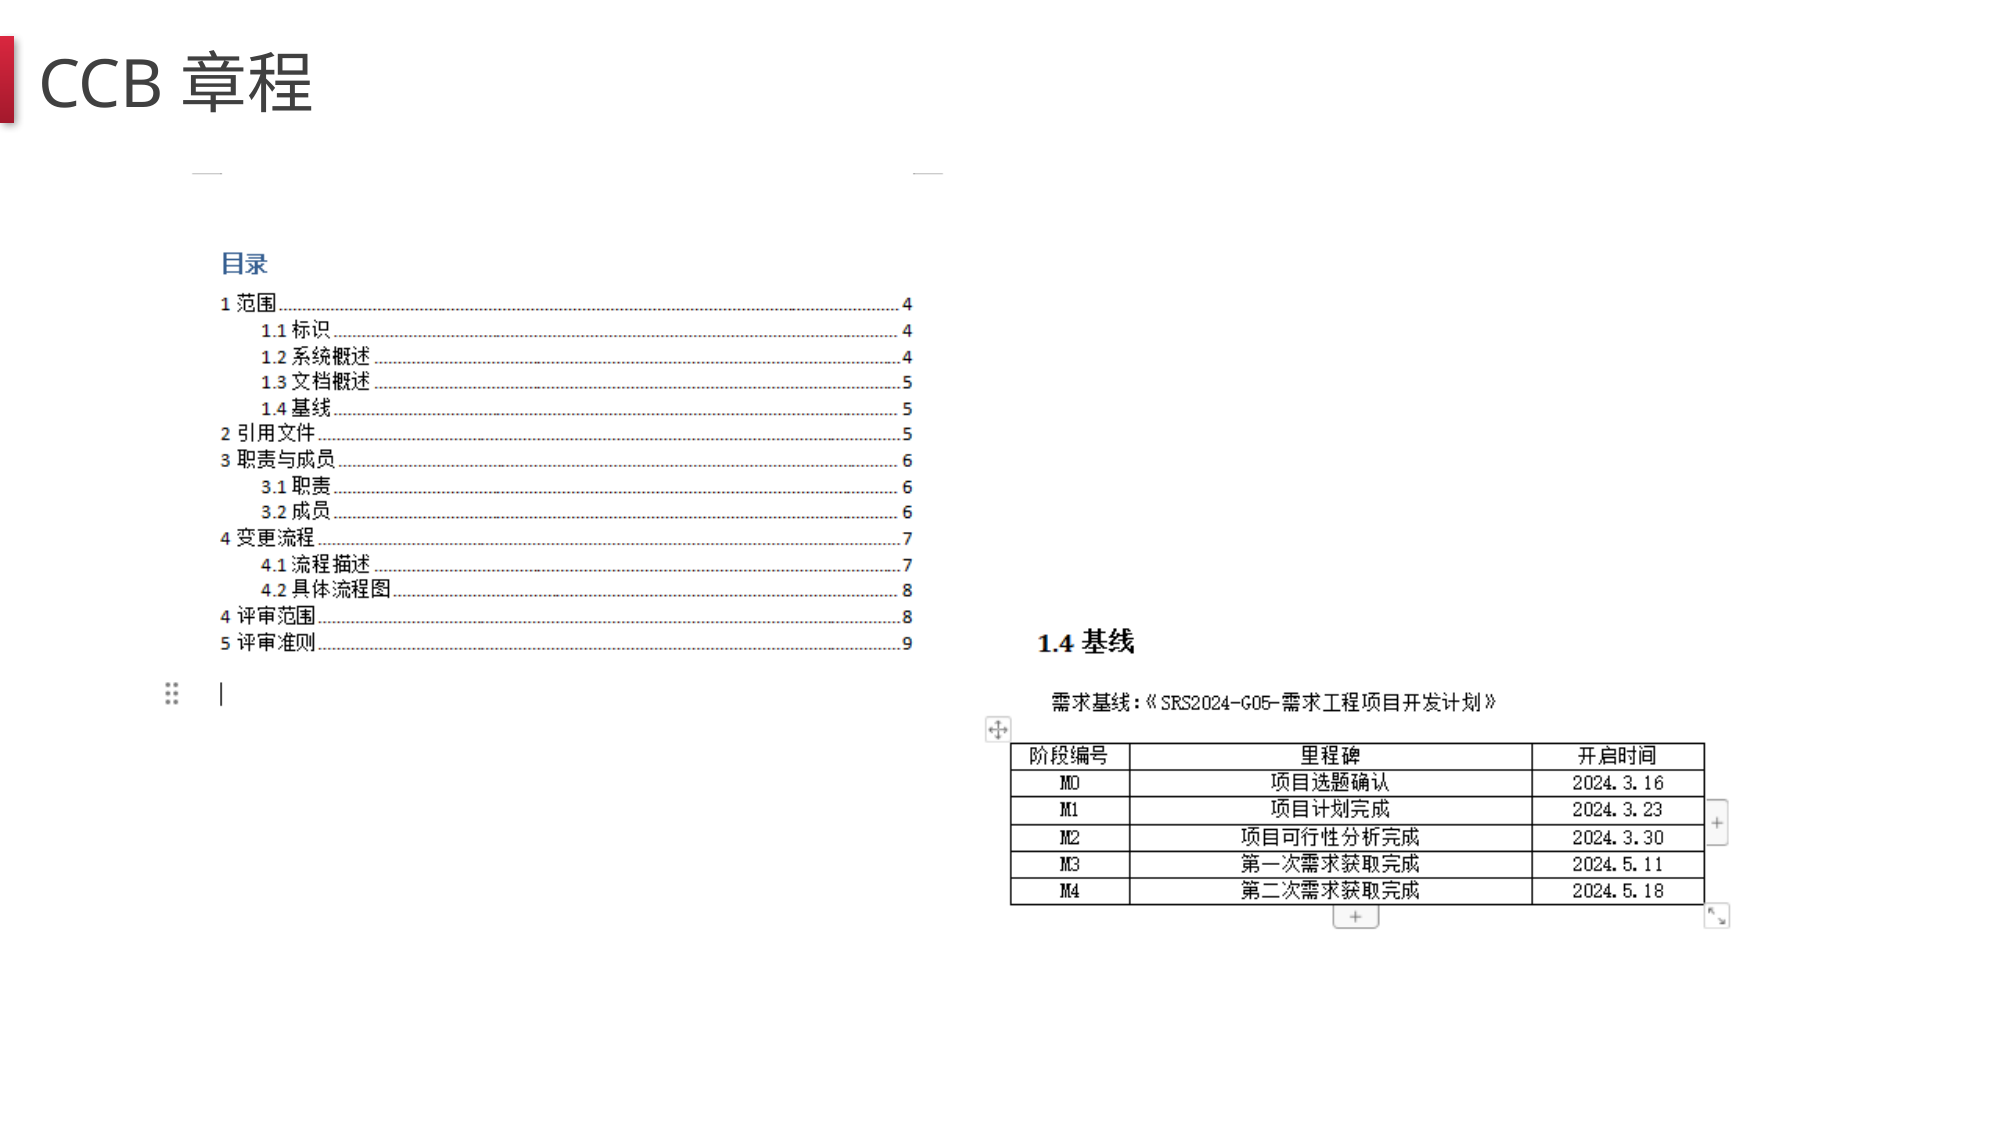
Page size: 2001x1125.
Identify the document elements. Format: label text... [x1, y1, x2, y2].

picture [133, 173, 1779, 962]
text_box CCB章程 [23, 33, 492, 128]
text_box [0, 36, 15, 124]
